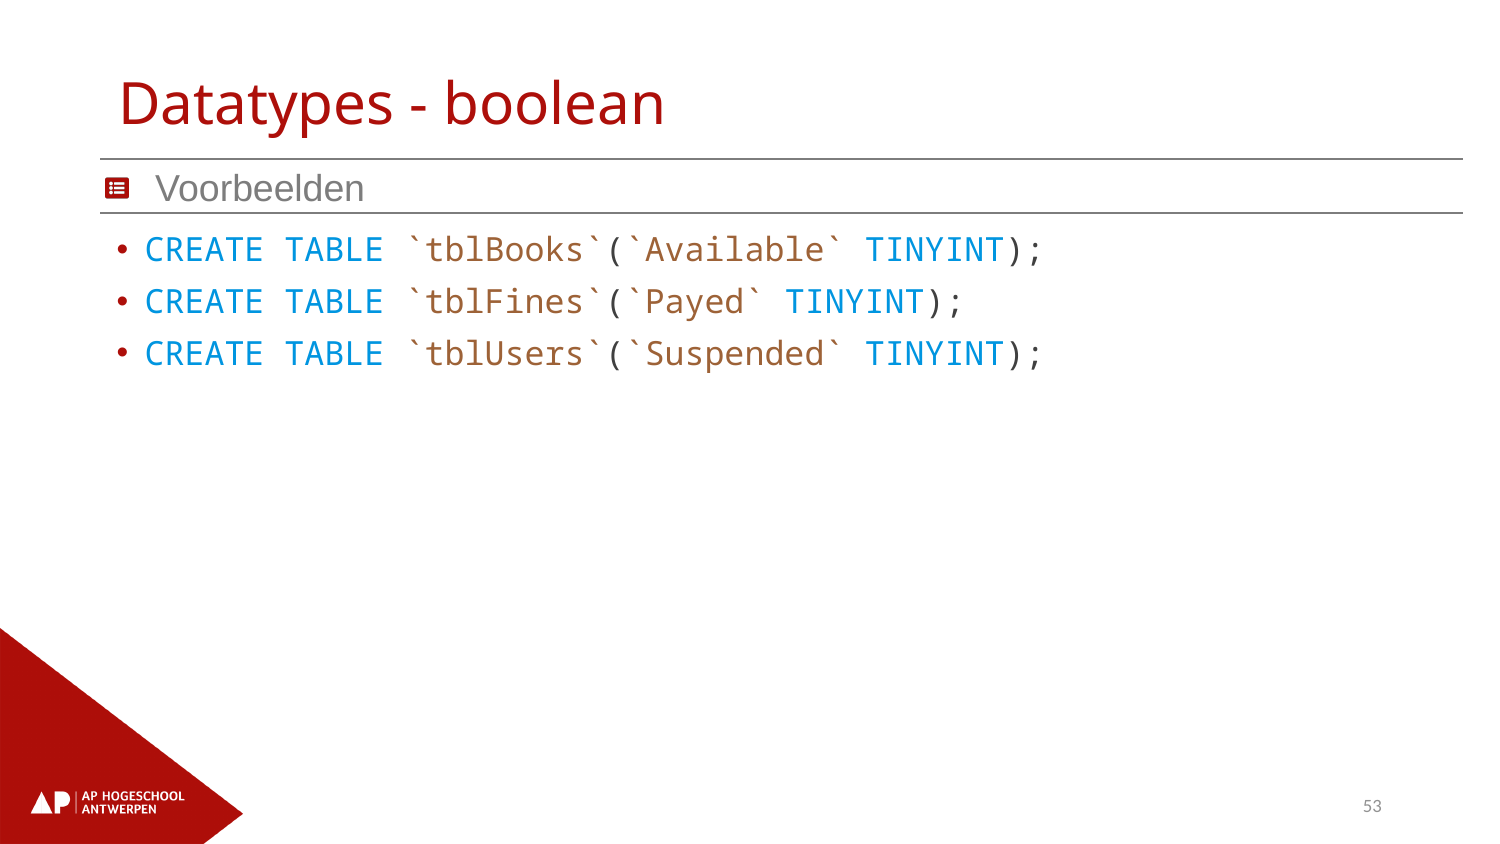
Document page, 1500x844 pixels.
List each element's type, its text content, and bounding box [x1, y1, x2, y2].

title Datatypes - boolean [103, 66, 1397, 141]
slide_number 53 [1263, 782, 1397, 827]
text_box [100, 158, 1463, 213]
picture [0, 623, 246, 844]
list CREATE TABLE `tblBooks`(`Available` TINYINT); CREATE TABLE `tblFines`(`Payed` TINYINT); CREATE TABLE `tblUsers`(`Suspended` TINYINT); [101, 225, 1396, 679]
